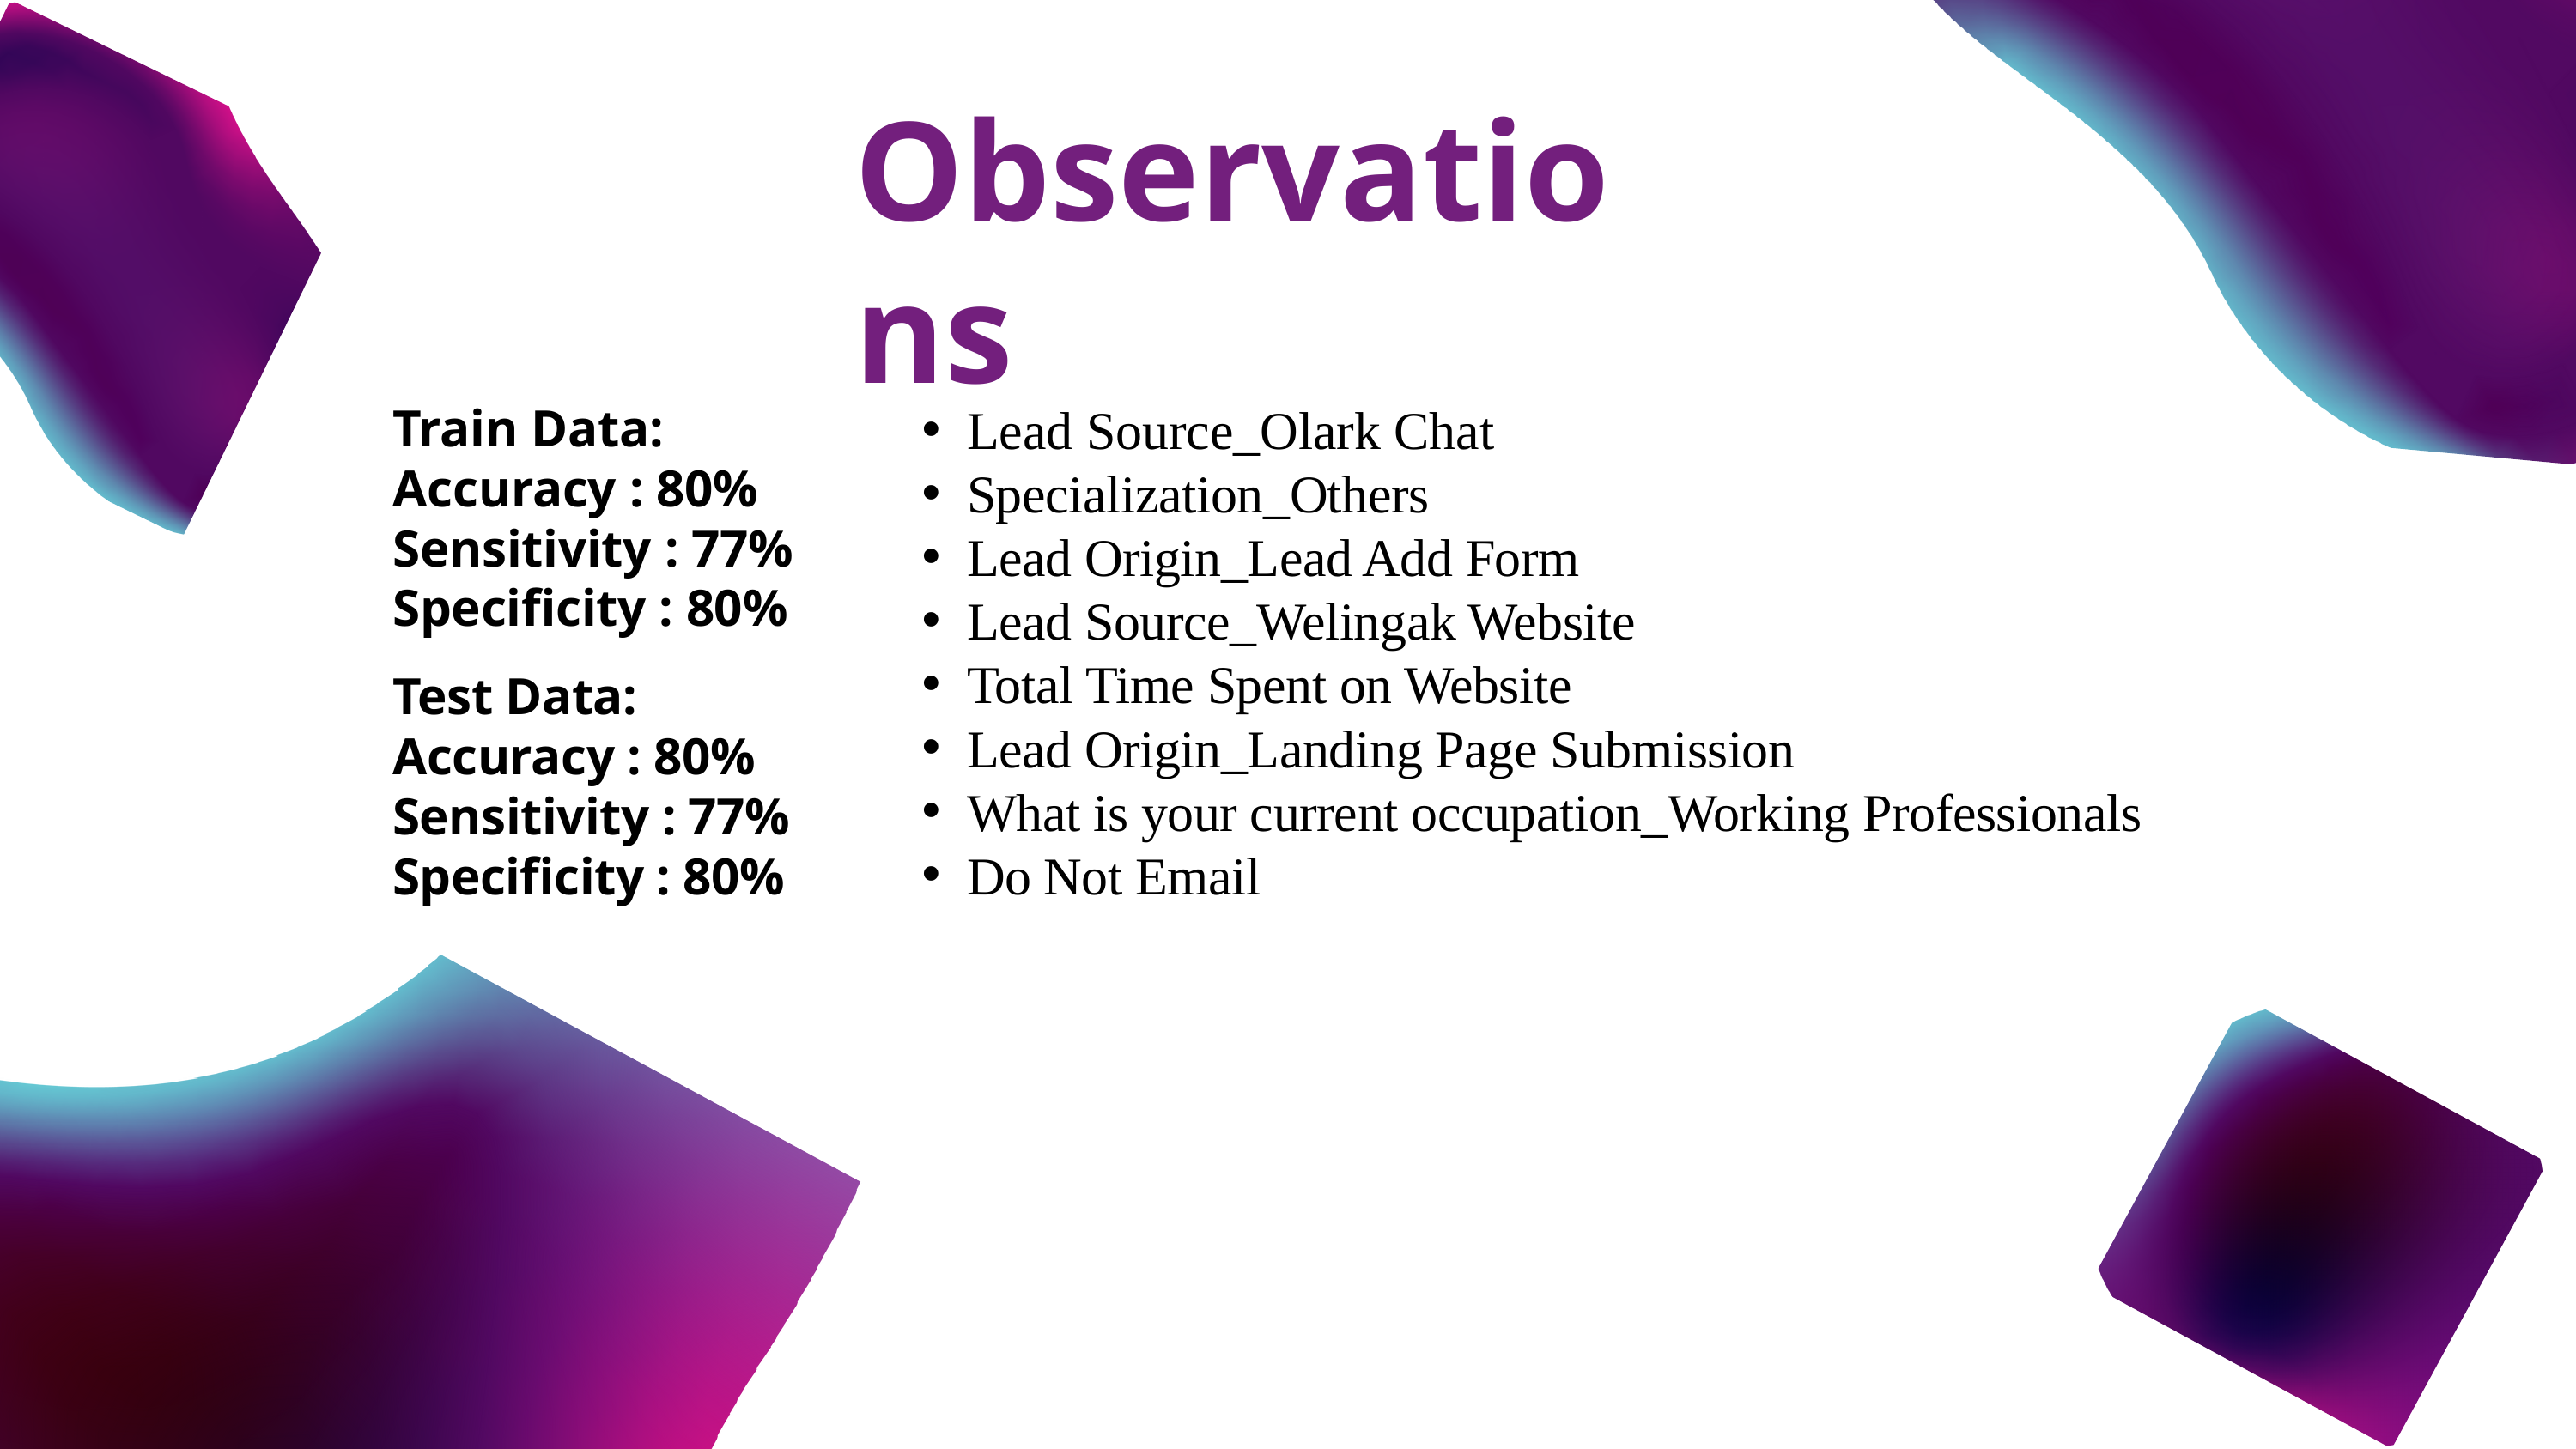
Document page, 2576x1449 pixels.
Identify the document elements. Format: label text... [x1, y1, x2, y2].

text_box Train Data: Accuracy : 80% Sensitivity : 77% Specificity : 80% [392, 396, 845, 637]
text_box Observations [854, 86, 1686, 410]
text_box Lead Source_Olark Chat Specialization_Others Lead Origin_Lead Add Form Lead Source_Welingak Website Total Time Spent on Website Lead Origin_Landing Page Submission What is your current occupation_Working Professionals Do Not Email [877, 396, 2296, 906]
text_box [0, 0, 361, 537]
text_box [1893, 0, 2576, 465]
text_box Test Data: Accuracy : 80% Sensitivity : 77% Specificity : 80% [392, 664, 845, 906]
text_box [0, 716, 937, 1449]
text_box [2089, 998, 2548, 1449]
